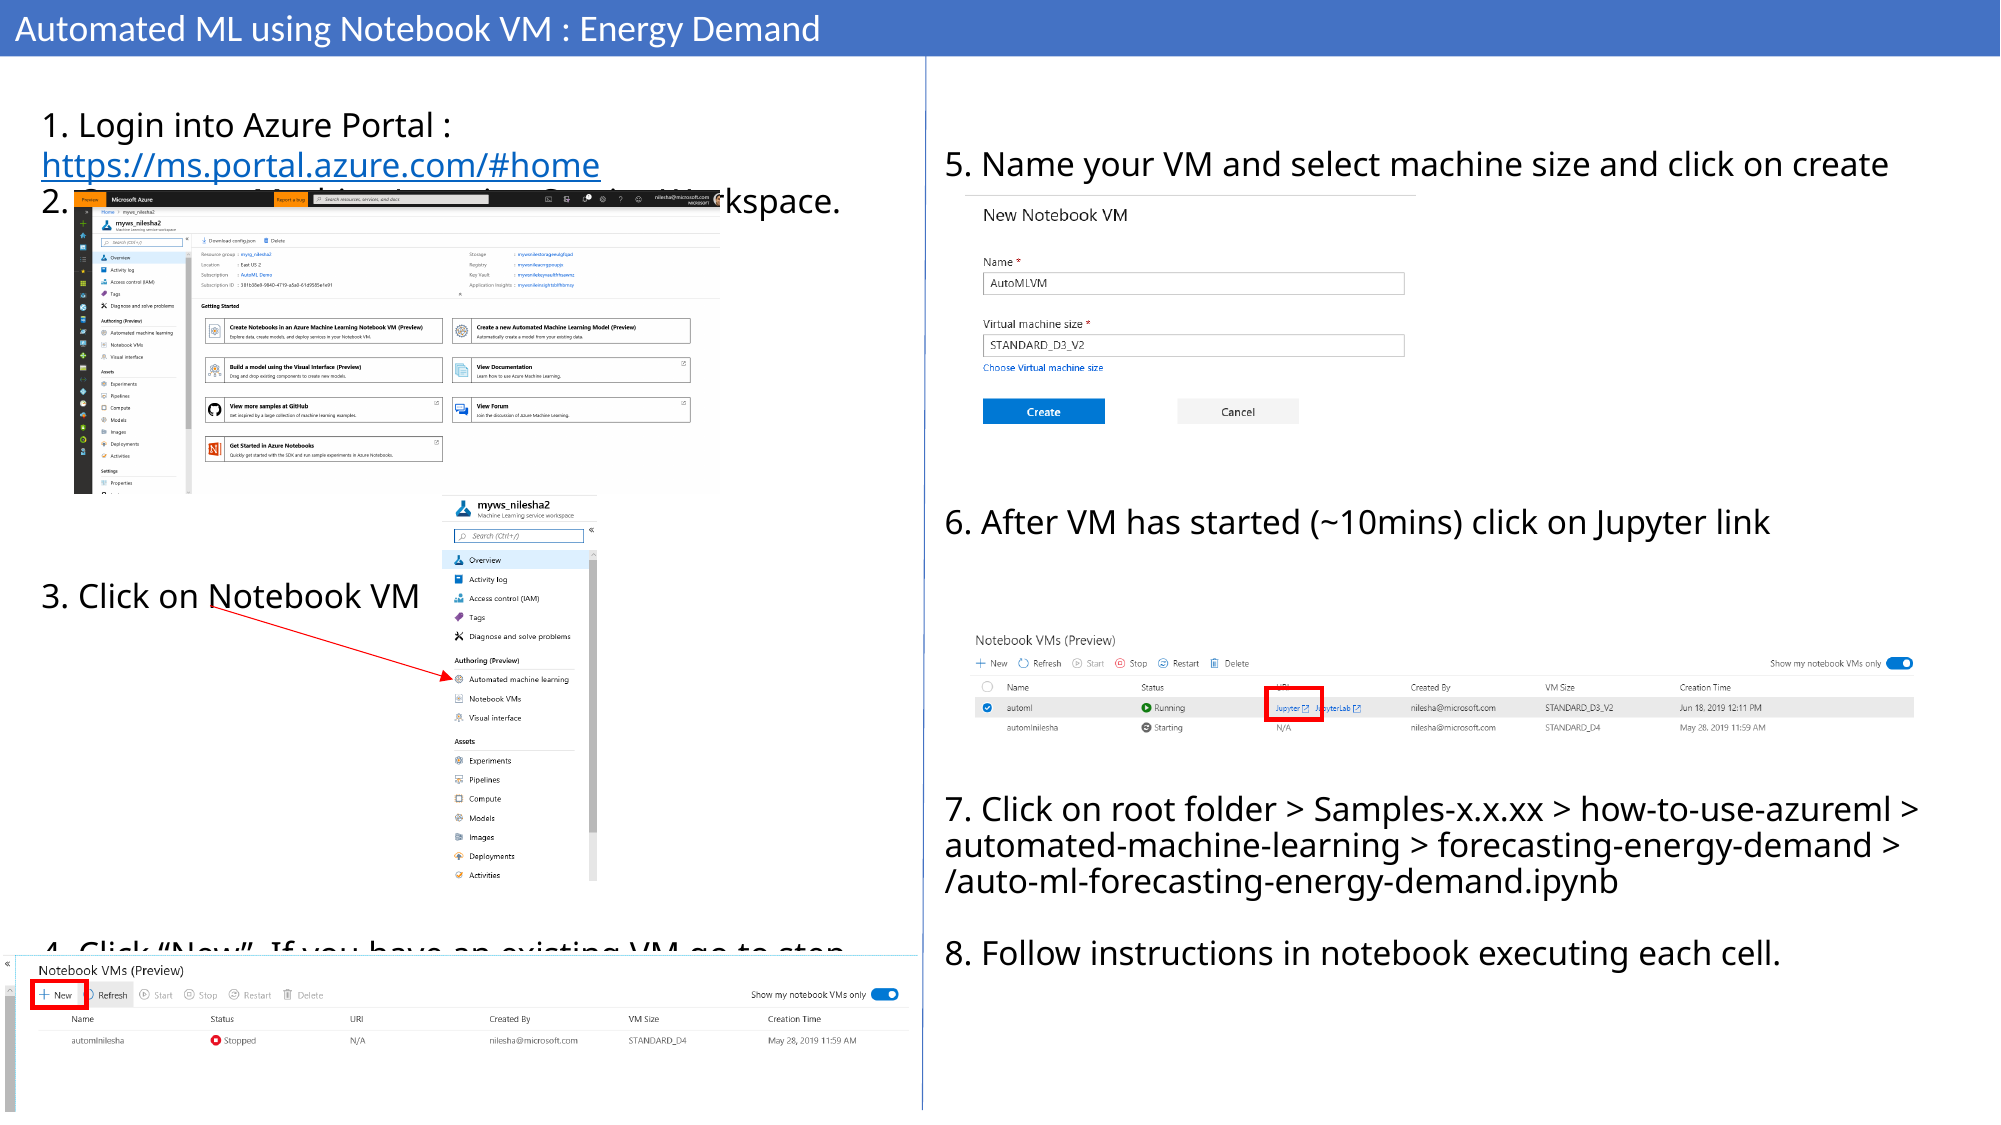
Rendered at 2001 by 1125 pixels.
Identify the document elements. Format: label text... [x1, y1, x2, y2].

text_box 5. Name your VM and select machine size and click on create 6. After VM has started (~10mins) click on Jupyter link 7. Click on root folder > Samples-x.x.xx > how-to-use-azureml > automated-machine-learning > forecasting-energy-demand > /auto-ml-forecasting-energy-demand.ipynb 8. Follow instructions in notebook executing each cell. [929, 104, 1965, 1114]
text_box Automated ML using Notebook VM : Energy Demand [0, 0, 2000, 57]
picture [3, 951, 918, 1112]
picture [965, 194, 1416, 463]
title 1. Login into Azure Portal : https://ms.portal.azure.com/#home 2. Open your Machine Learning Service Workspace. 3. Click on Notebook VM 4. Click “New”. If you have an existing VM go to step [26, 101, 922, 1111]
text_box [922, 50, 926, 1111]
picture [965, 629, 1914, 758]
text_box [209, 605, 453, 680]
picture [74, 190, 720, 881]
